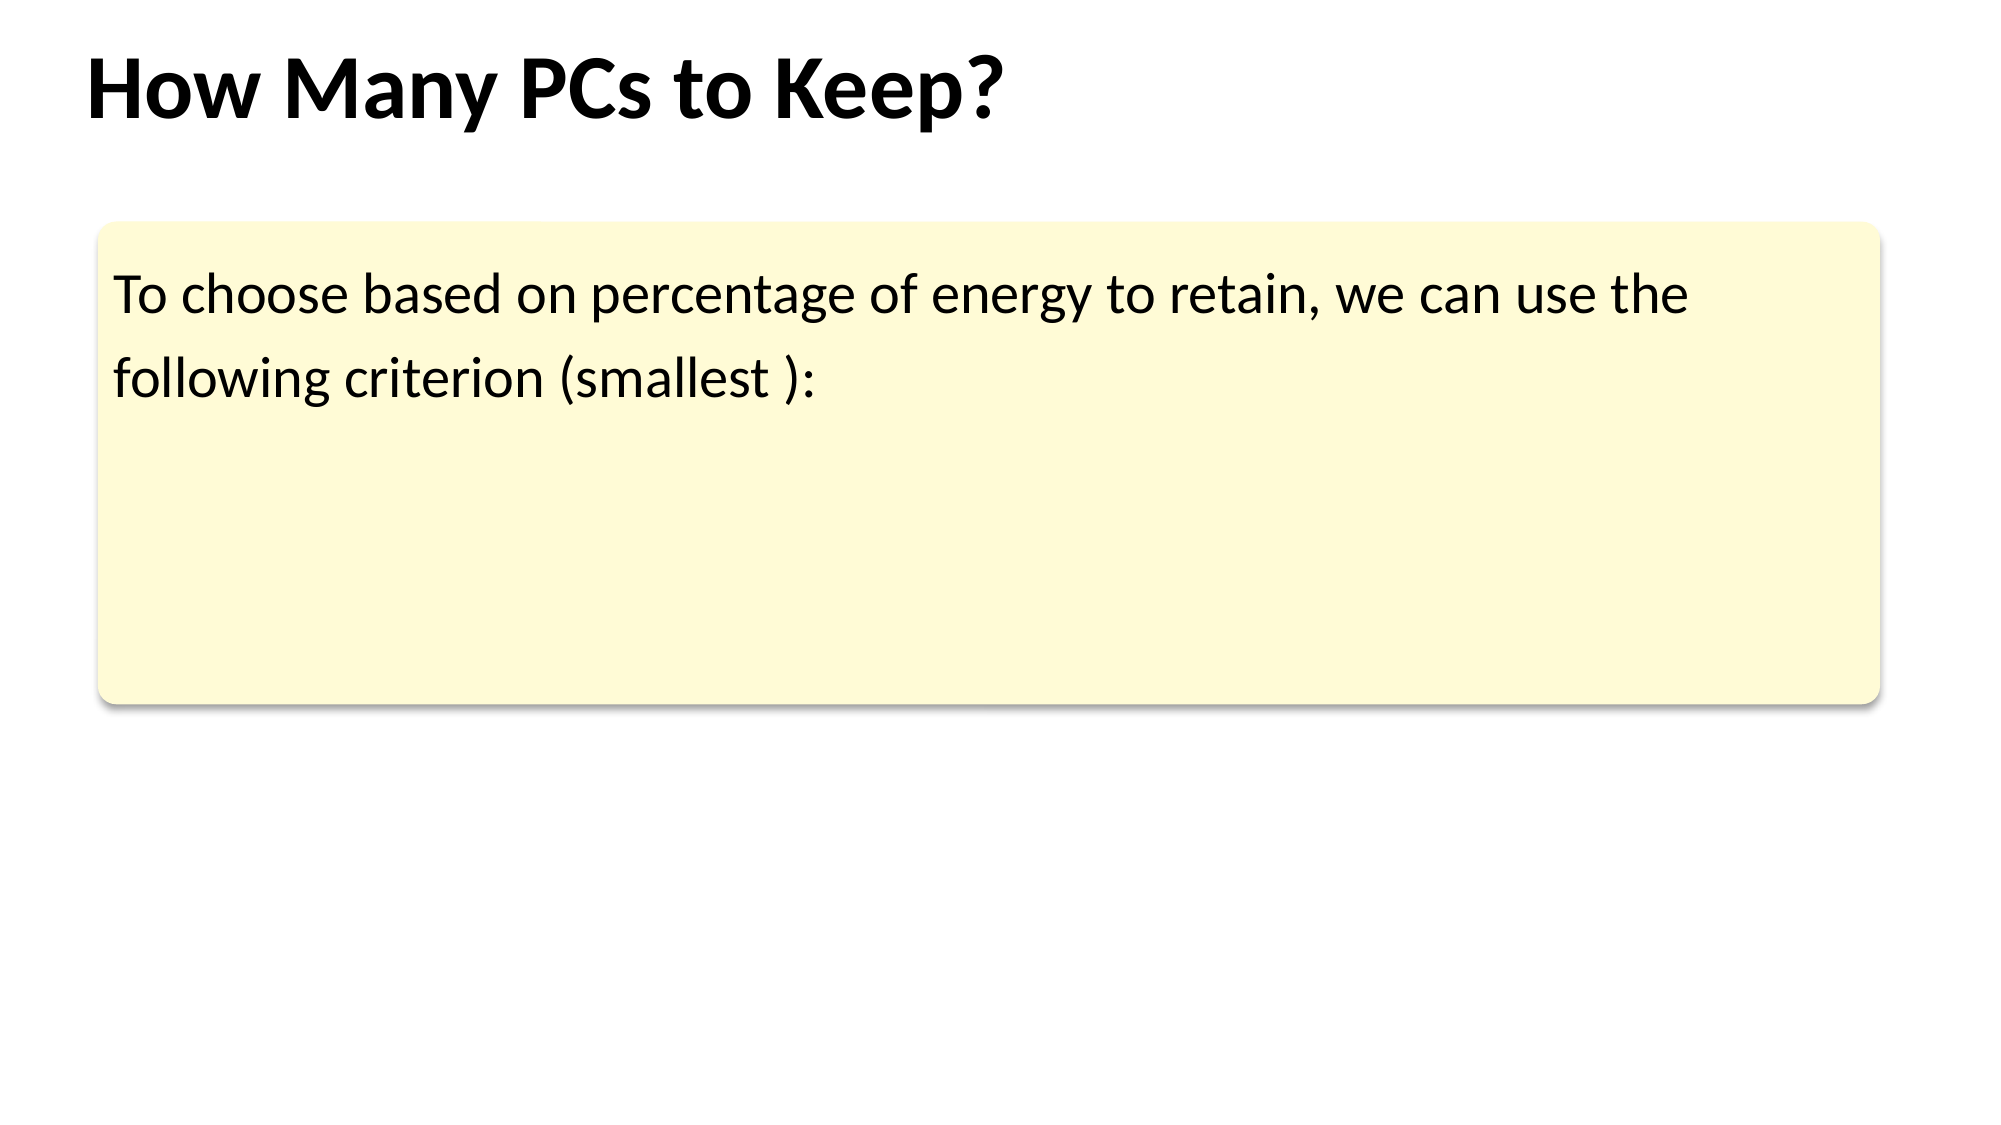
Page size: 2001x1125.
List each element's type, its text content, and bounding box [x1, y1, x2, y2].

text_box How Many PCs to Keep? [71, 19, 1024, 145]
text_box [97, 221, 1881, 705]
